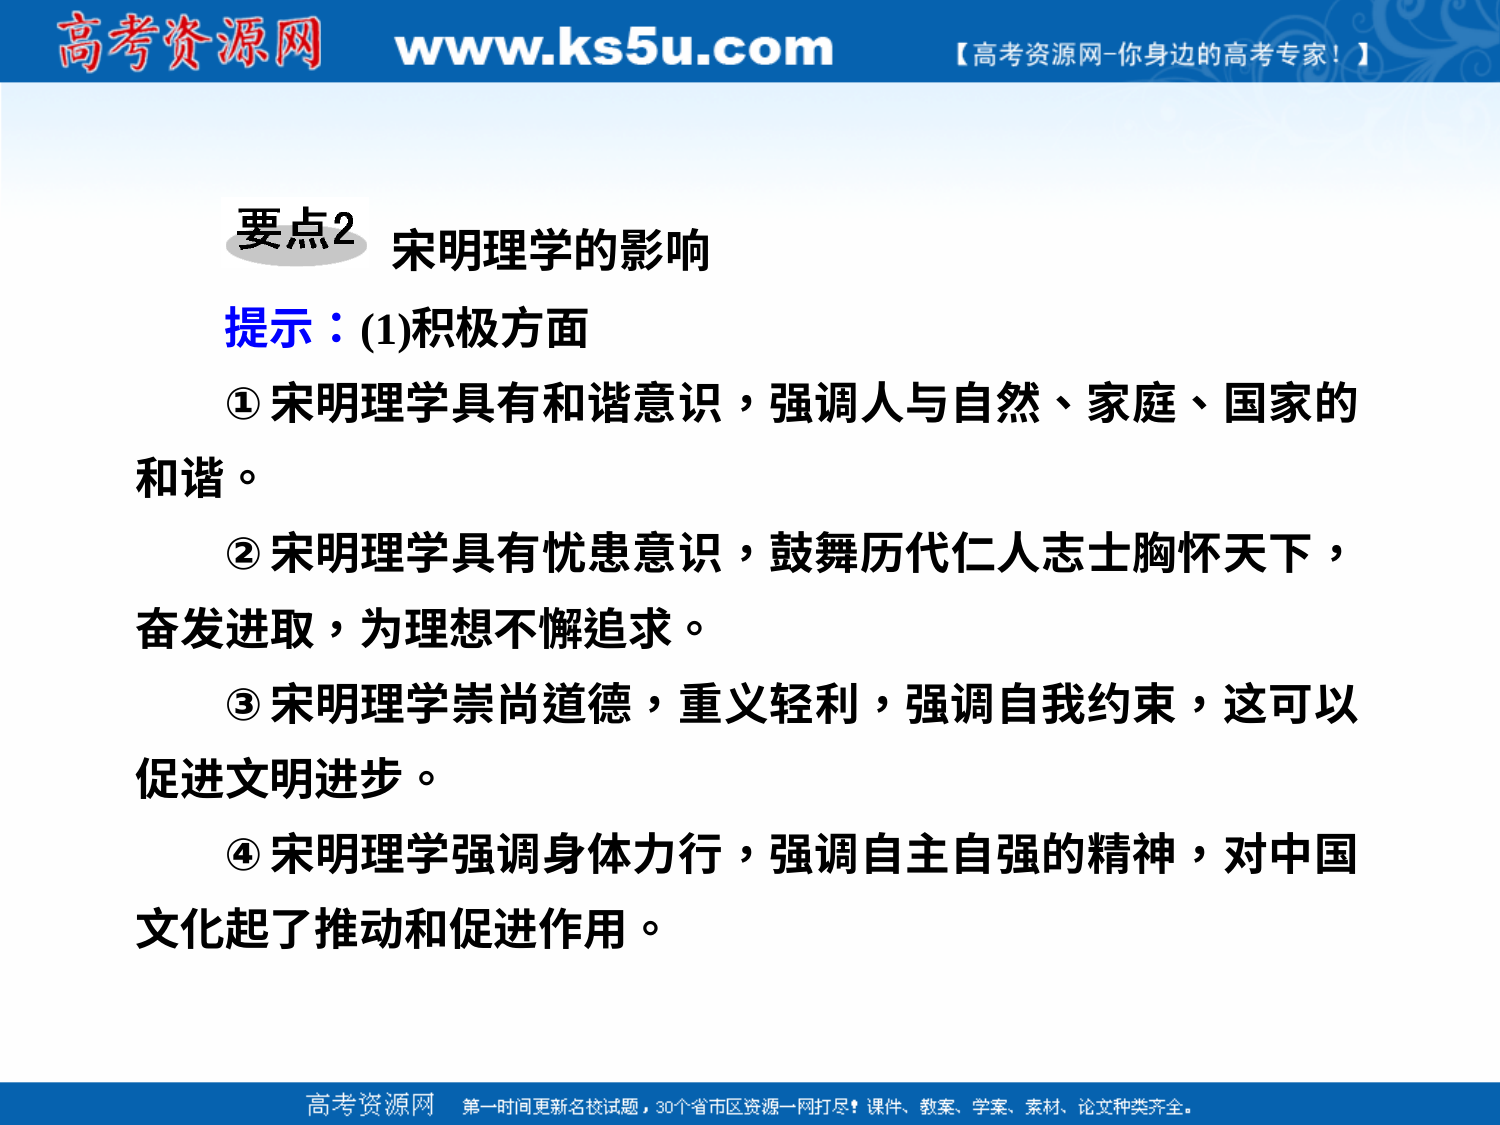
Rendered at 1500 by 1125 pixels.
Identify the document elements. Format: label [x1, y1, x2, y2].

text_box [135, 298, 1361, 976]
picture [0, 0, 1500, 1125]
text_box [129, 197, 1384, 1017]
